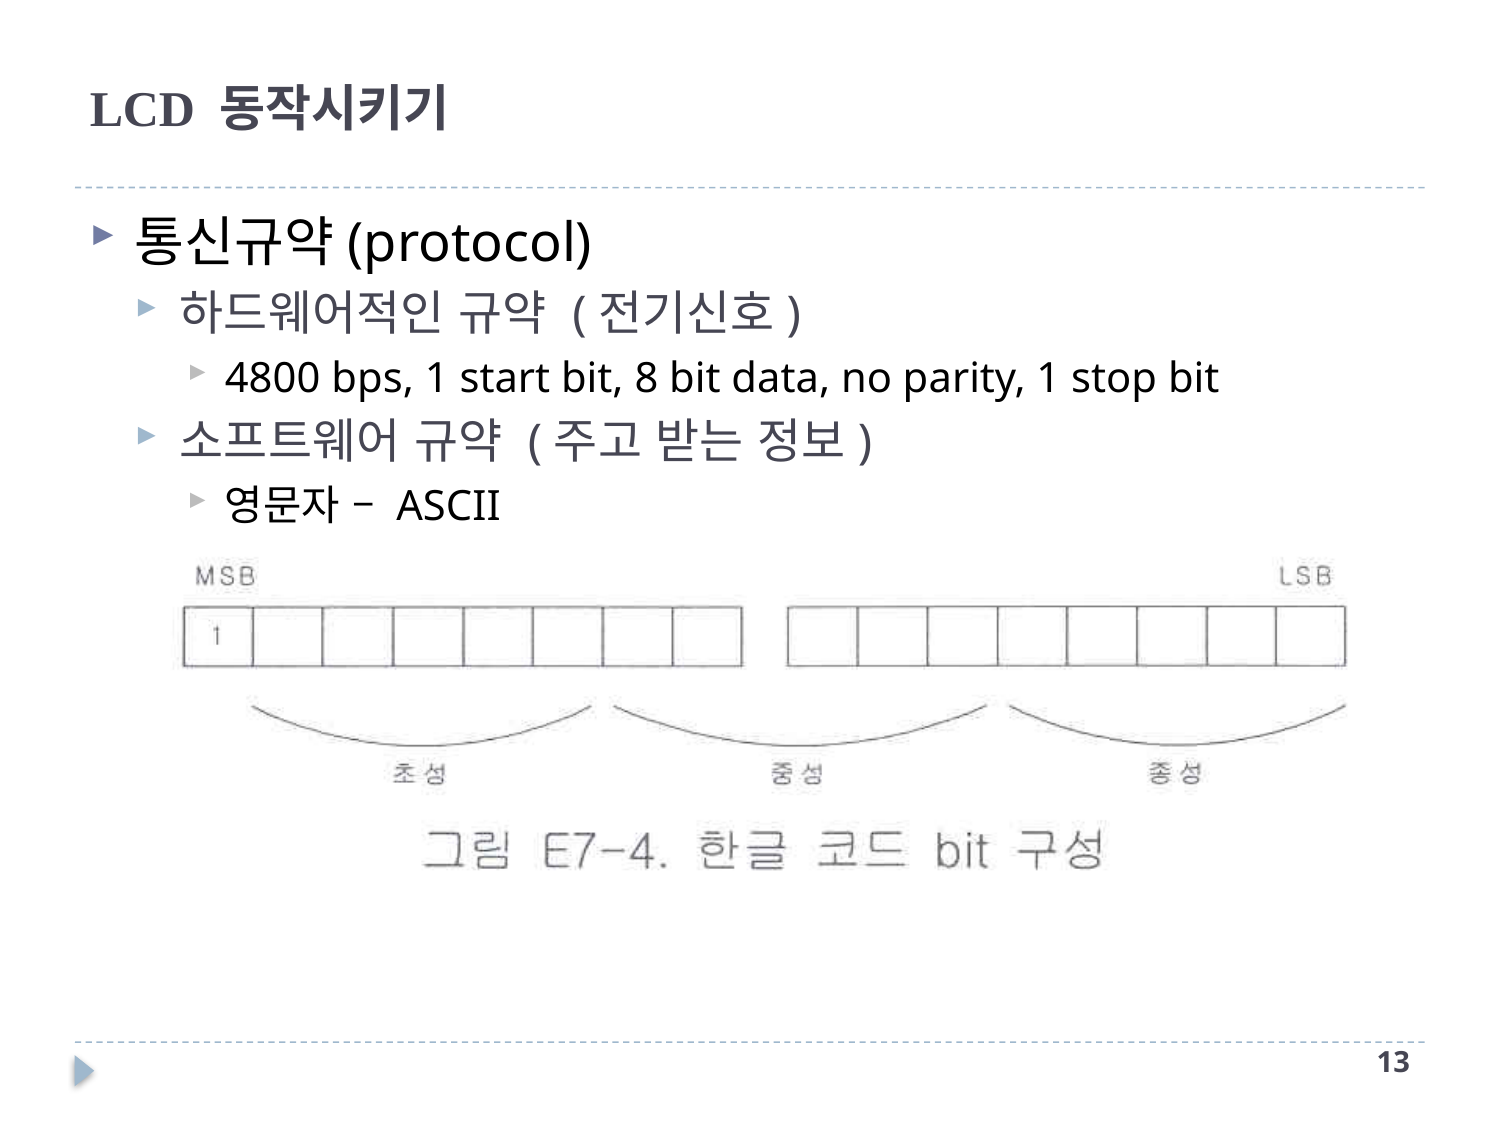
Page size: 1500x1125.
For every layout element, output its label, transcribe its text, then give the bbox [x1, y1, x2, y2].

list 통신규약(protocol) 하드웨어적인 규약 (전기신호) 4800 bps, 1 start bit, 8 bit data, no parity, 1 stop bit 소프트웨어 규약 (주고 받는 정보) 영문자 – ASCII 한글 – 2 byte 조합형 [75, 200, 1425, 1006]
title LCD 동작시키기 [75, 24, 1425, 188]
picture [162, 537, 1371, 895]
slide_number 12 [1074, 1024, 1425, 1103]
